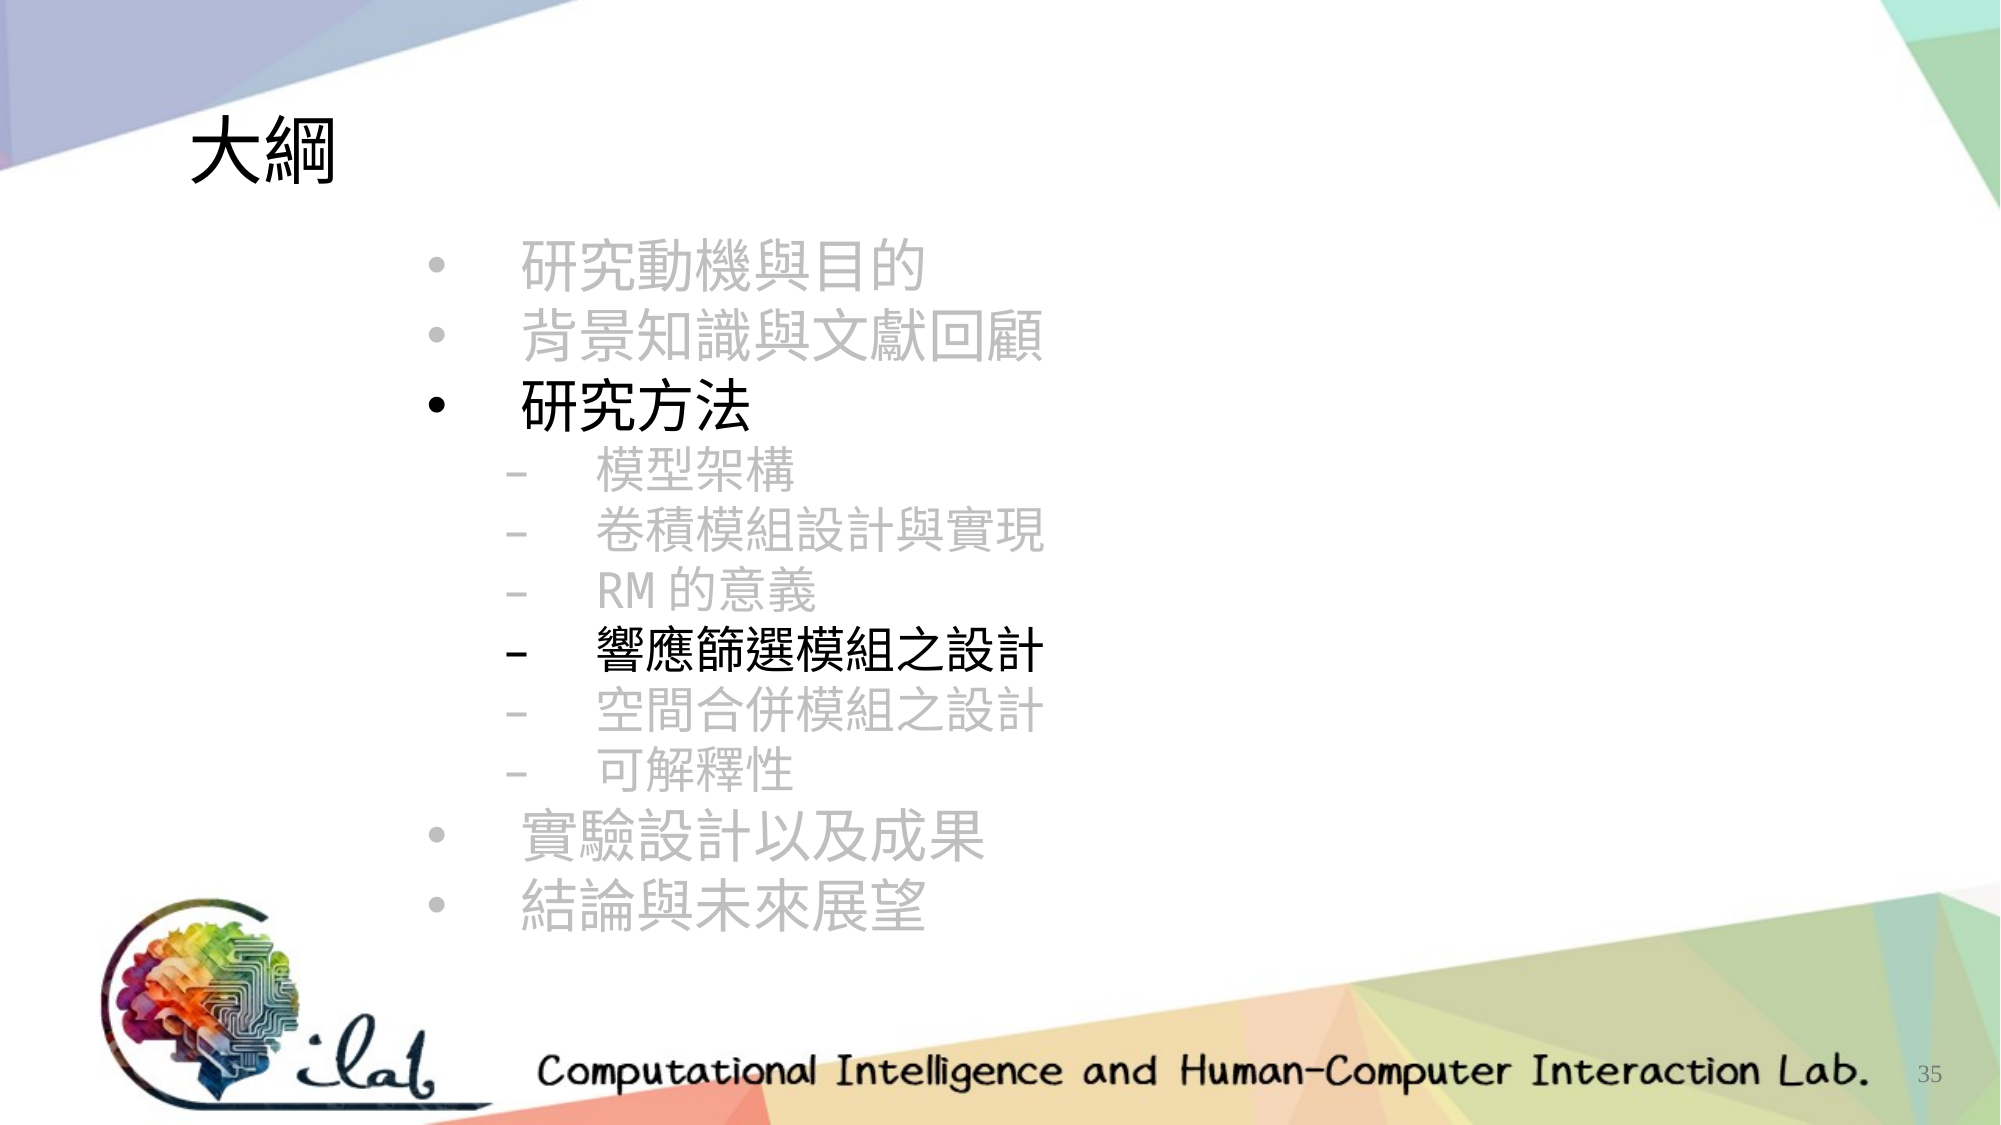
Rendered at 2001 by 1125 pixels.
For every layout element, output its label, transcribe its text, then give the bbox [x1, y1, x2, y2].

slide_number 35 [1507, 1042, 1958, 1103]
picture [0, 0, 2001, 1125]
text_box 大綱 [114, 96, 412, 201]
text_box 研究動機與目的 背景知識與文獻回顧 研究方法 模型架構 卷積模組設計與實現 RM的意義 響應篩選模組之設計 空間合併模組之設計 可解釋性 實驗設計以及成果 結論與未來展望 [411, 221, 1511, 947]
